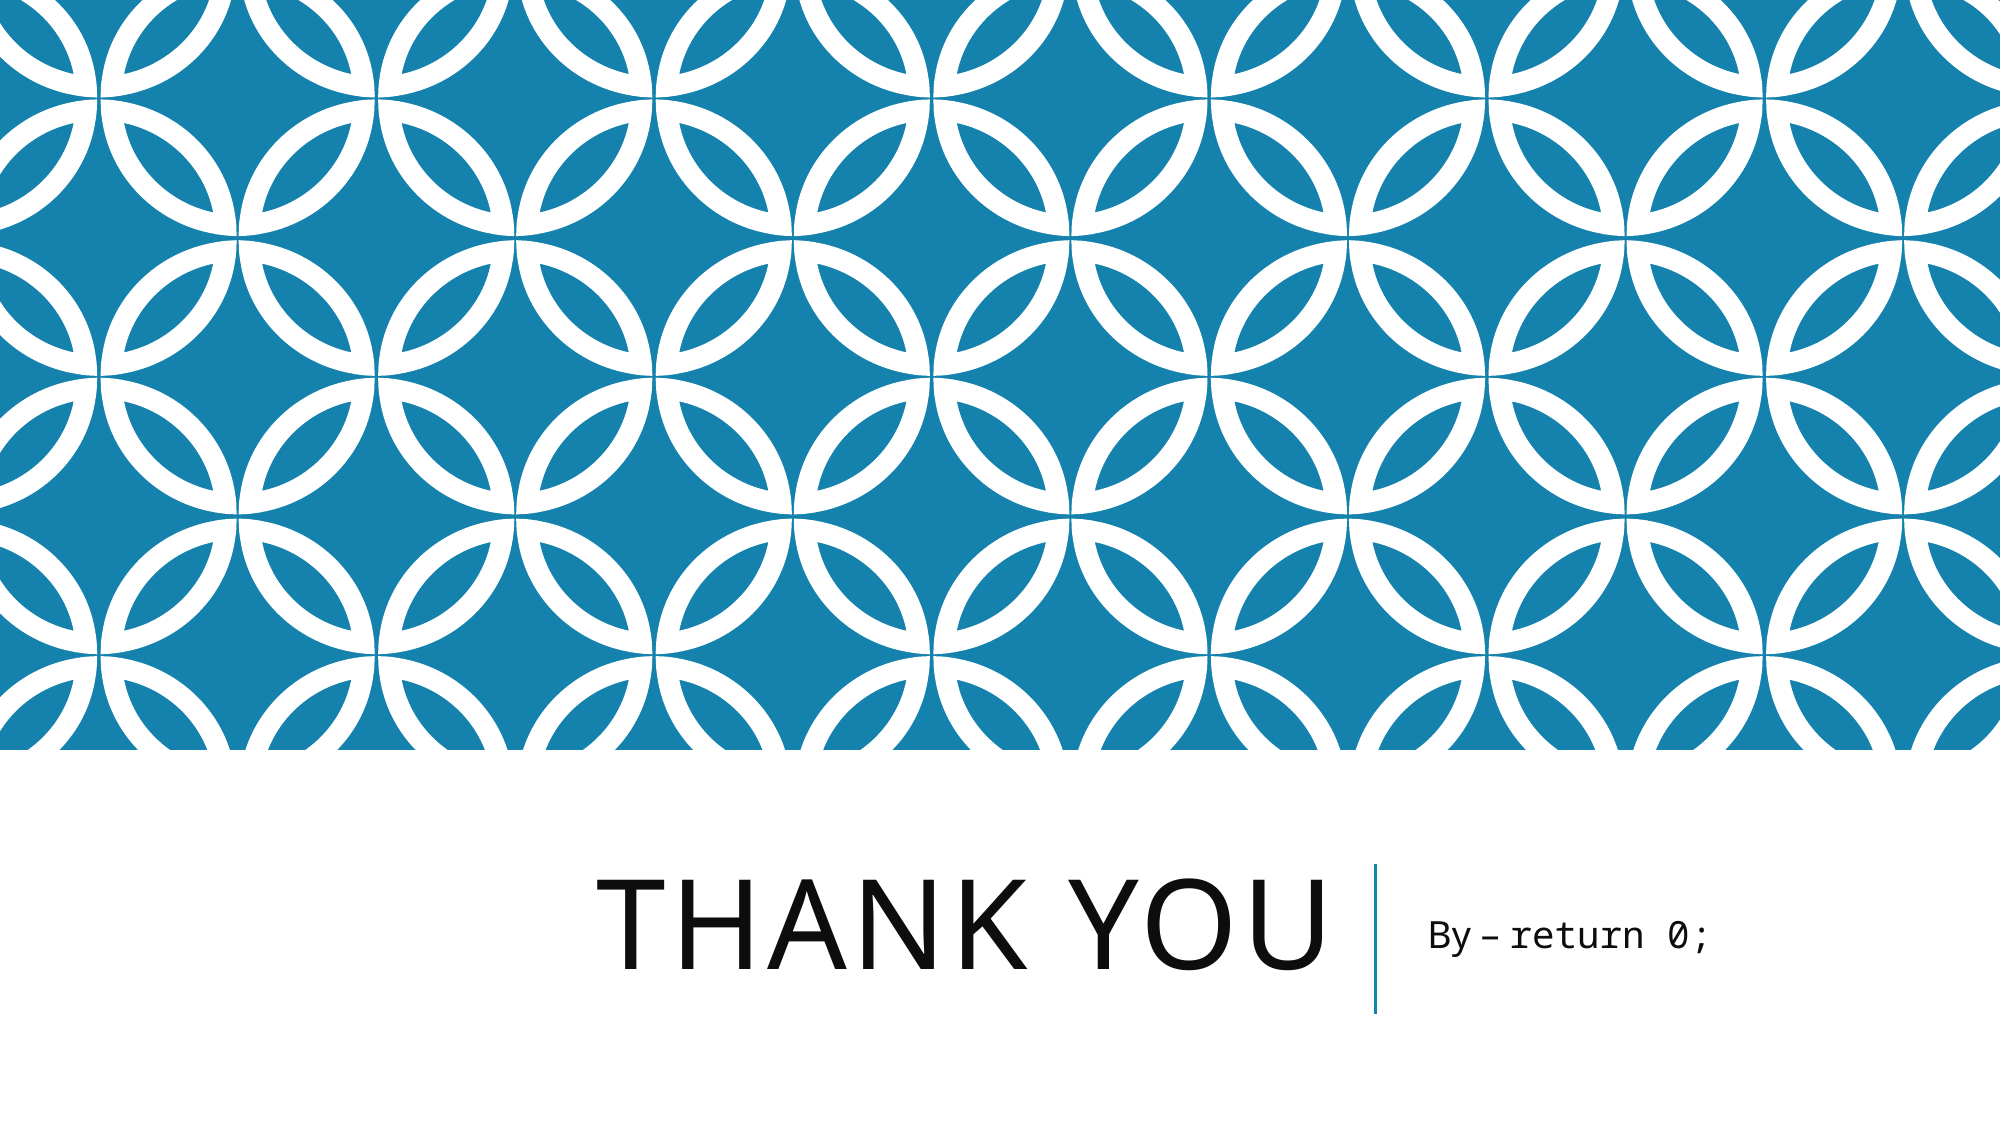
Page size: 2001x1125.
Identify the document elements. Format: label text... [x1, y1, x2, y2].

subtitle By – return 0; [1412, 813, 1938, 1054]
title Thank You [75, 813, 1350, 1054]
